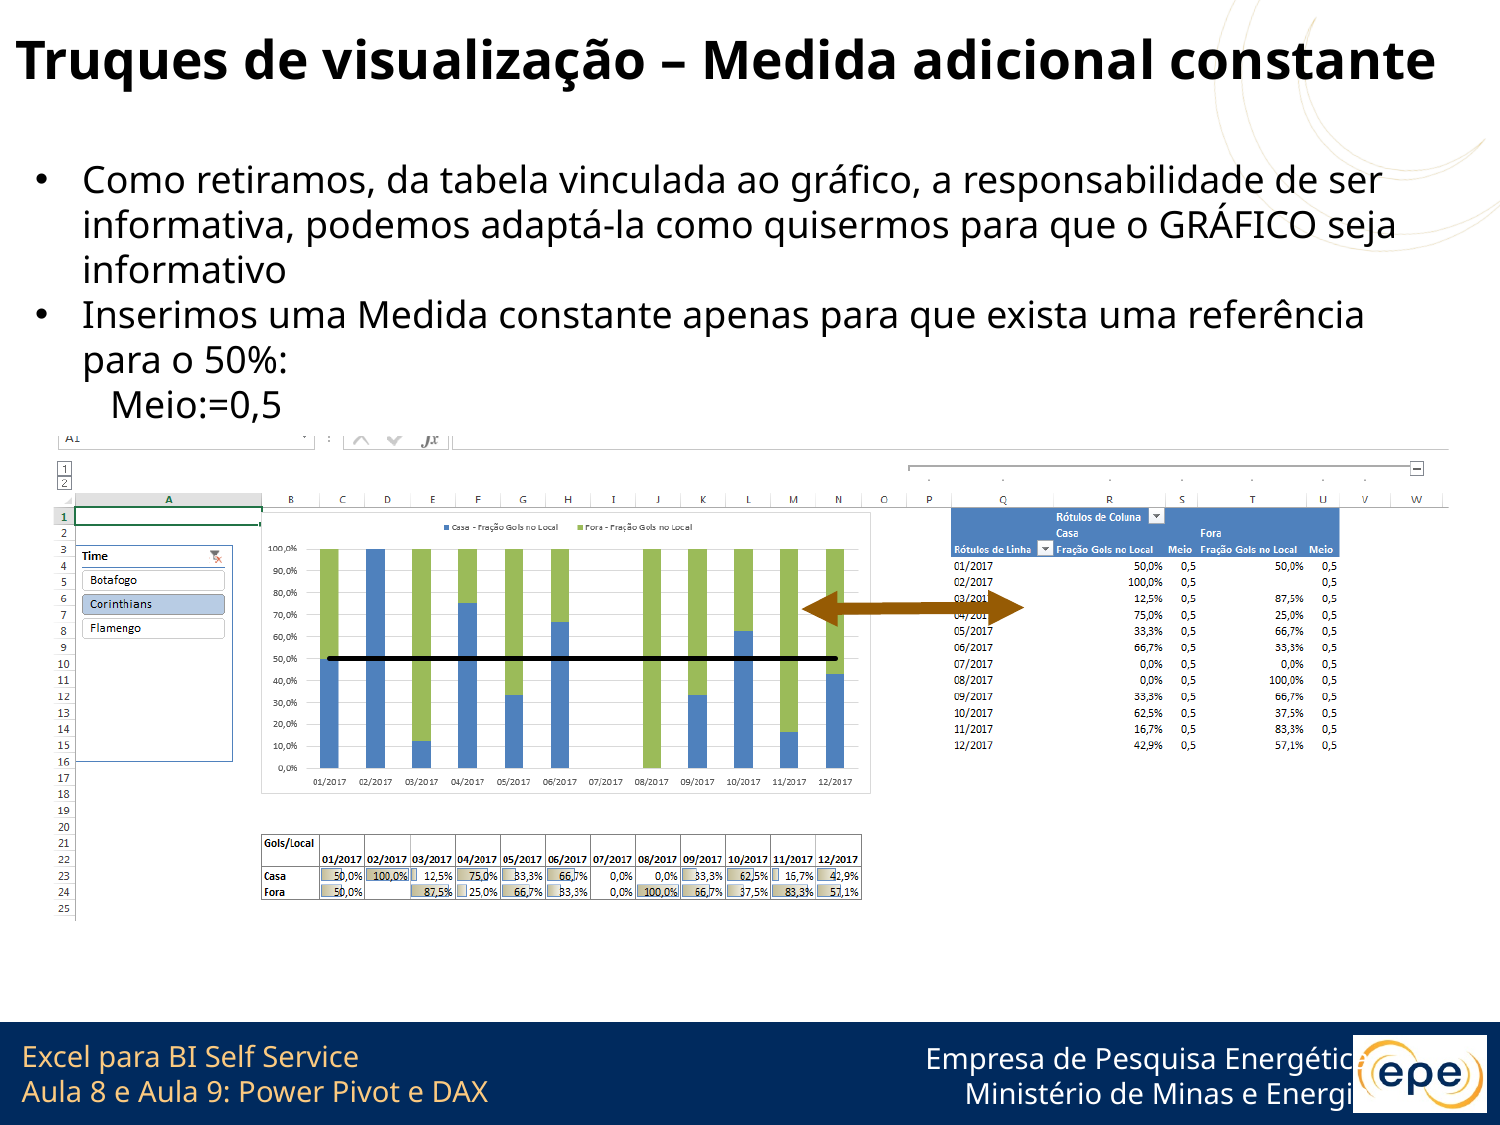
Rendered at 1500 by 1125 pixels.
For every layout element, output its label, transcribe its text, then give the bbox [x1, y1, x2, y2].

title Truques de visualização – Medida adicional constante [0, 0, 1459, 124]
picture [53, 436, 1449, 921]
text_box Como retiramos, da tabela vinculada ao gráfico, a responsabilidade de ser informativa, podemos adaptá-la como quisermos para que o GRÁFICO seja informativo Inserimos uma Medida constante apenas para que exista uma referência para o 50%: Meio:=0,5 [20, 148, 1438, 479]
list [9, 131, 1449, 975]
picture [1353, 1035, 1487, 1113]
